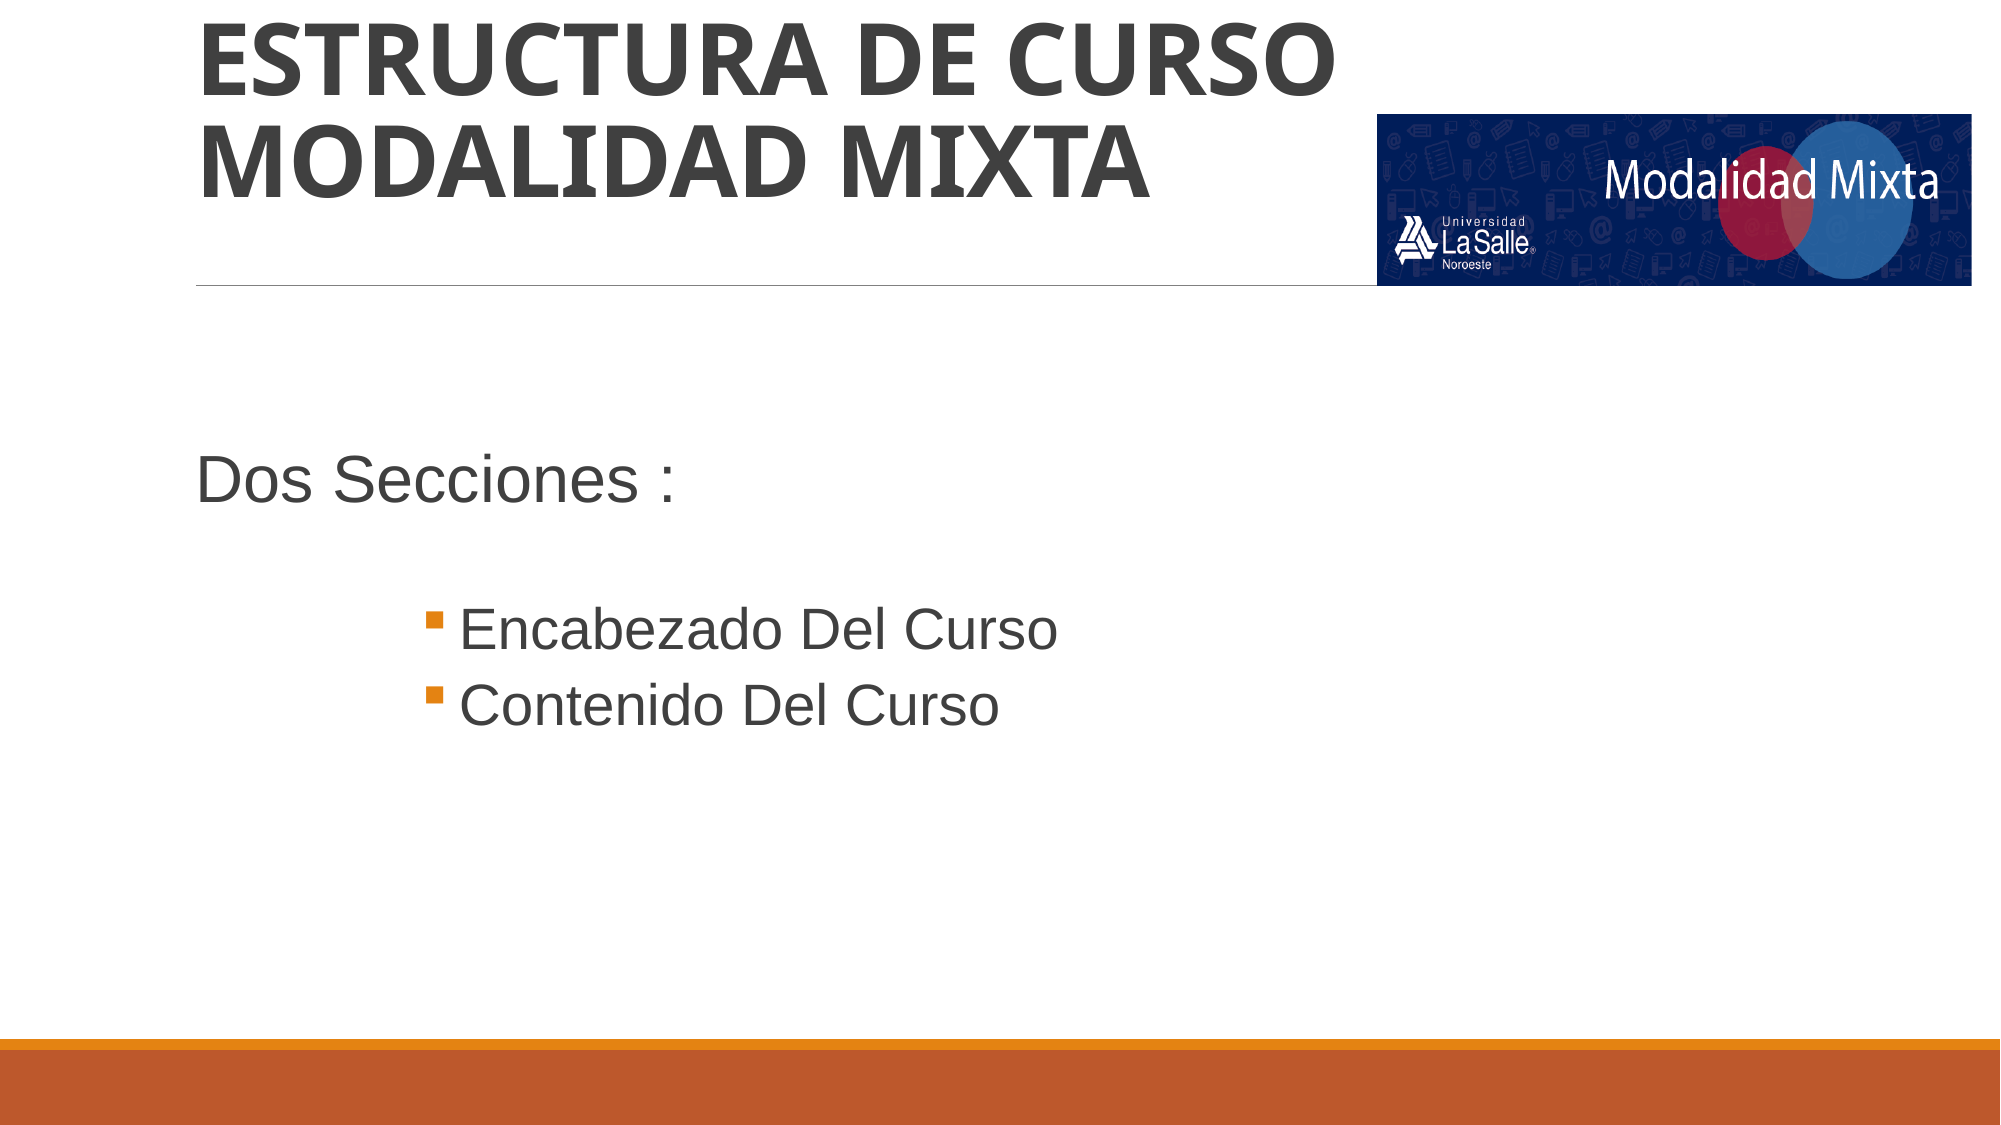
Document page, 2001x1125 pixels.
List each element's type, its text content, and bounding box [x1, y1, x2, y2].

title ESTRUCTURA DE CURSO MODALIDAD MIXTA [180, 6, 1830, 115]
picture [1376, 114, 1973, 286]
list Dos Secciones : Encabezado Del Curso Contenido Del Curso [180, 155, 1830, 963]
